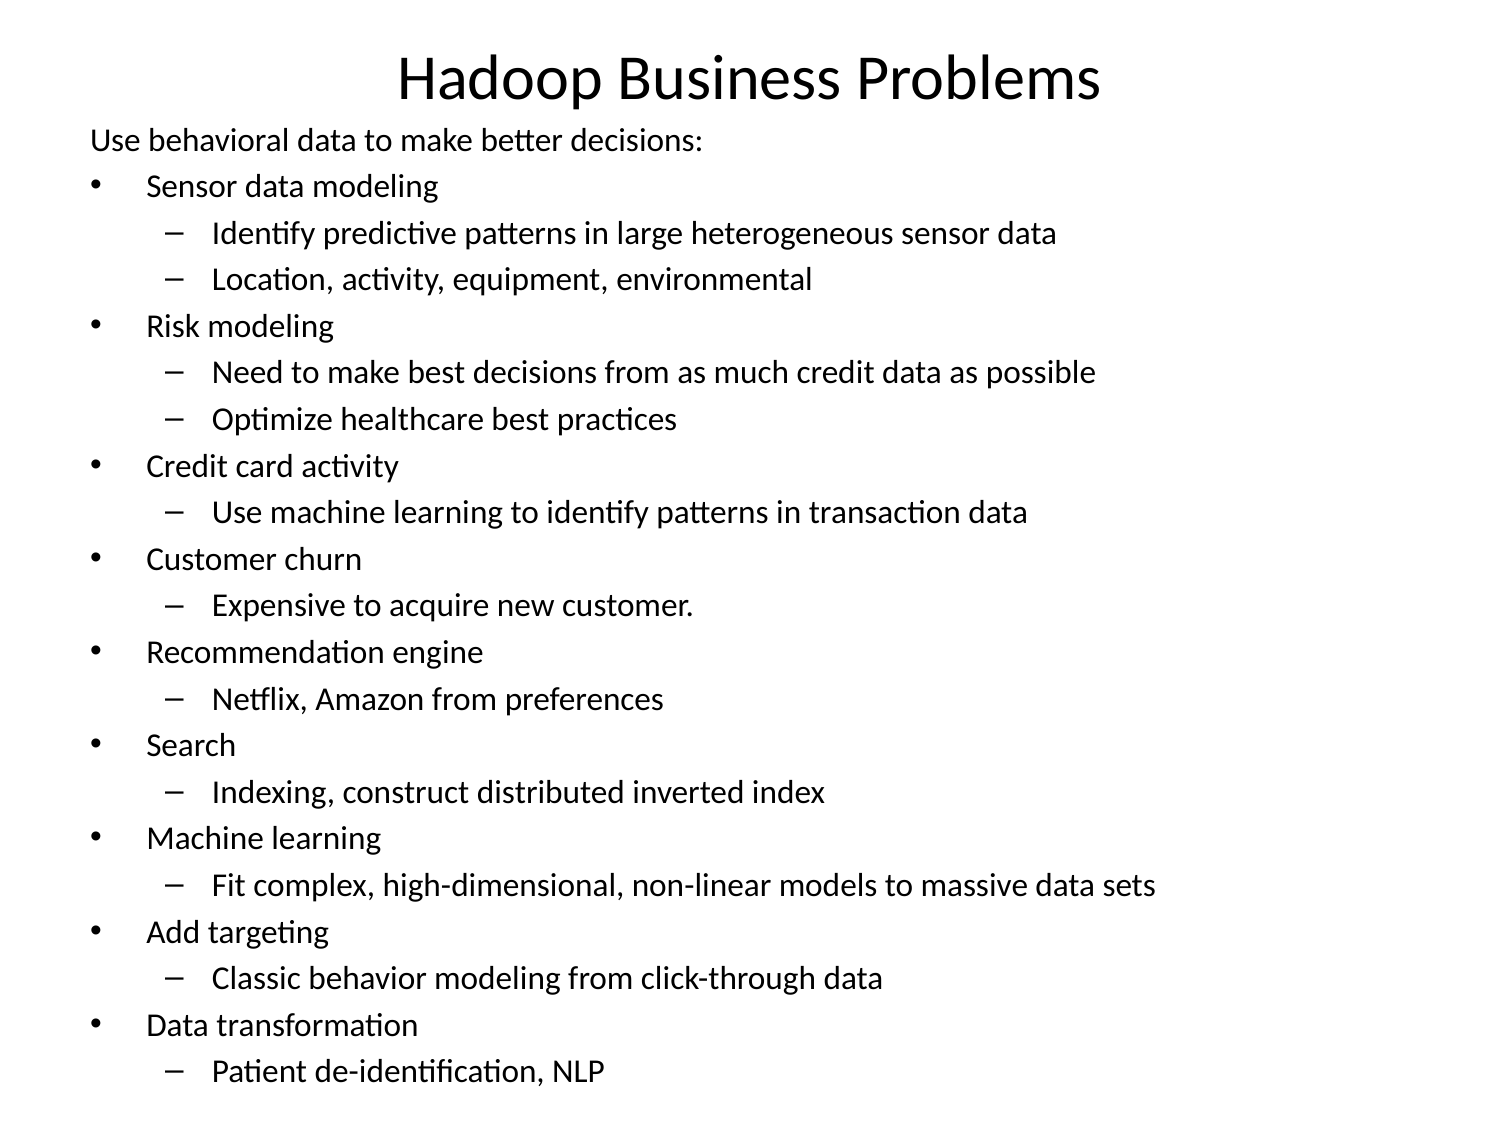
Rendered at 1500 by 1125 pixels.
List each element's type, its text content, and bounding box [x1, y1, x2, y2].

list Use behavioral data to make better decisions: Sensor data modeling Identify predictive patterns in large heterogeneous sensor data Location, activity, equipment, environmental Risk modeling Need to make best decisions from as much credit data as possible Optimize healthcare best practices Credit card activity Use machine learning to identify patterns in transaction data Customer churn Expensive to acquire new customer. Recommendation engine Netflix, Amazon from preferences Search Indexing, construct distributed inverted index Machine learning Fit complex, high-dimensional, non-linear models to massive data sets Add targeting Classic behavior modeling from click-through data Data transformation Patient de-identification, NLP [75, 110, 1425, 985]
title Hadoop Business Problems [75, 27, 1425, 110]
